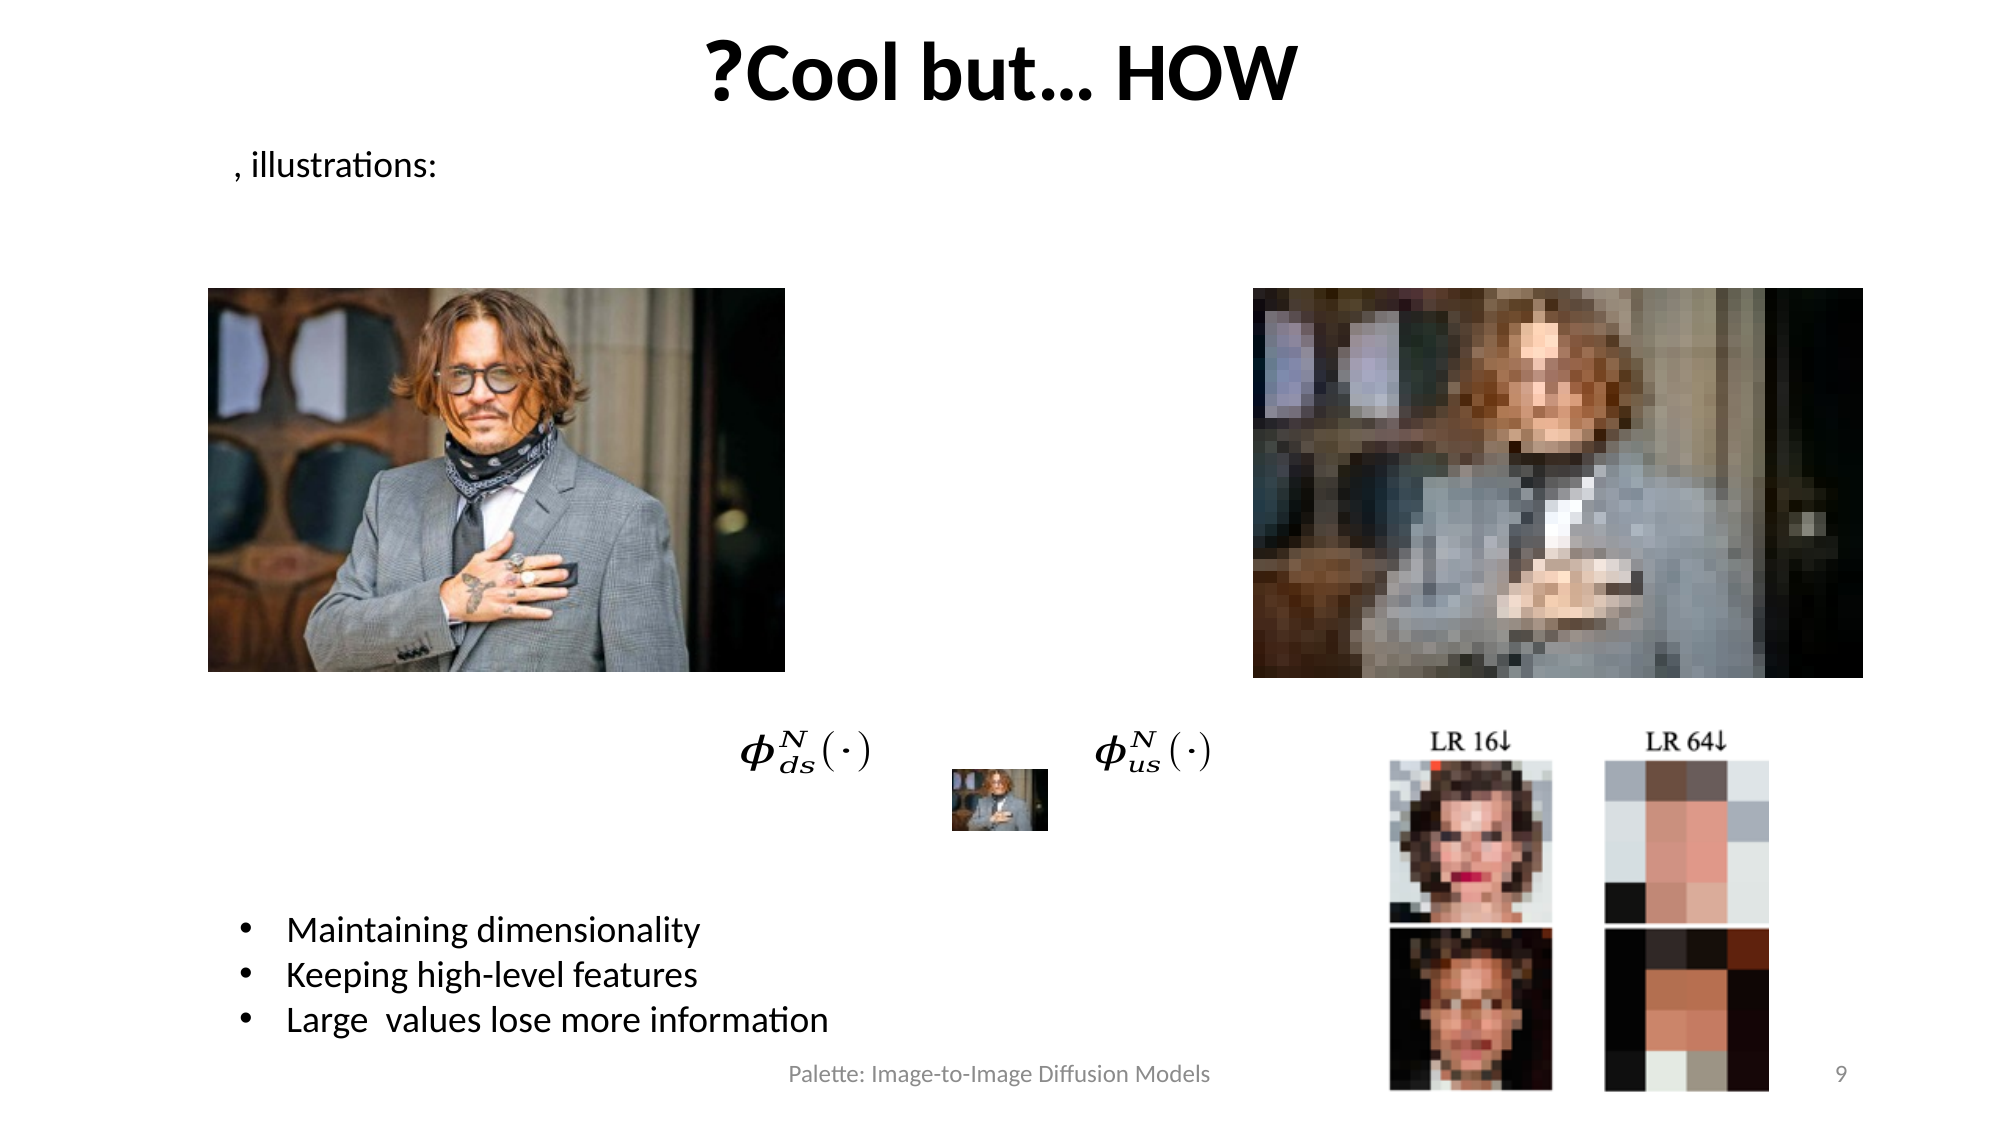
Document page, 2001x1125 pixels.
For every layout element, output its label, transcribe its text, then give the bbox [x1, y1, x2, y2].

picture [1603, 716, 1769, 1095]
text_box Cool but… HOW? [177, 10, 1823, 125]
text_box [1102, 720, 1286, 802]
slide_number 9 [1412, 1042, 1863, 1103]
picture [952, 769, 1048, 831]
footer Palette: Image-to-Image Diffusion Models [662, 1042, 1338, 1103]
picture [1253, 288, 1863, 679]
picture [1384, 716, 1554, 1095]
picture [208, 288, 785, 672]
